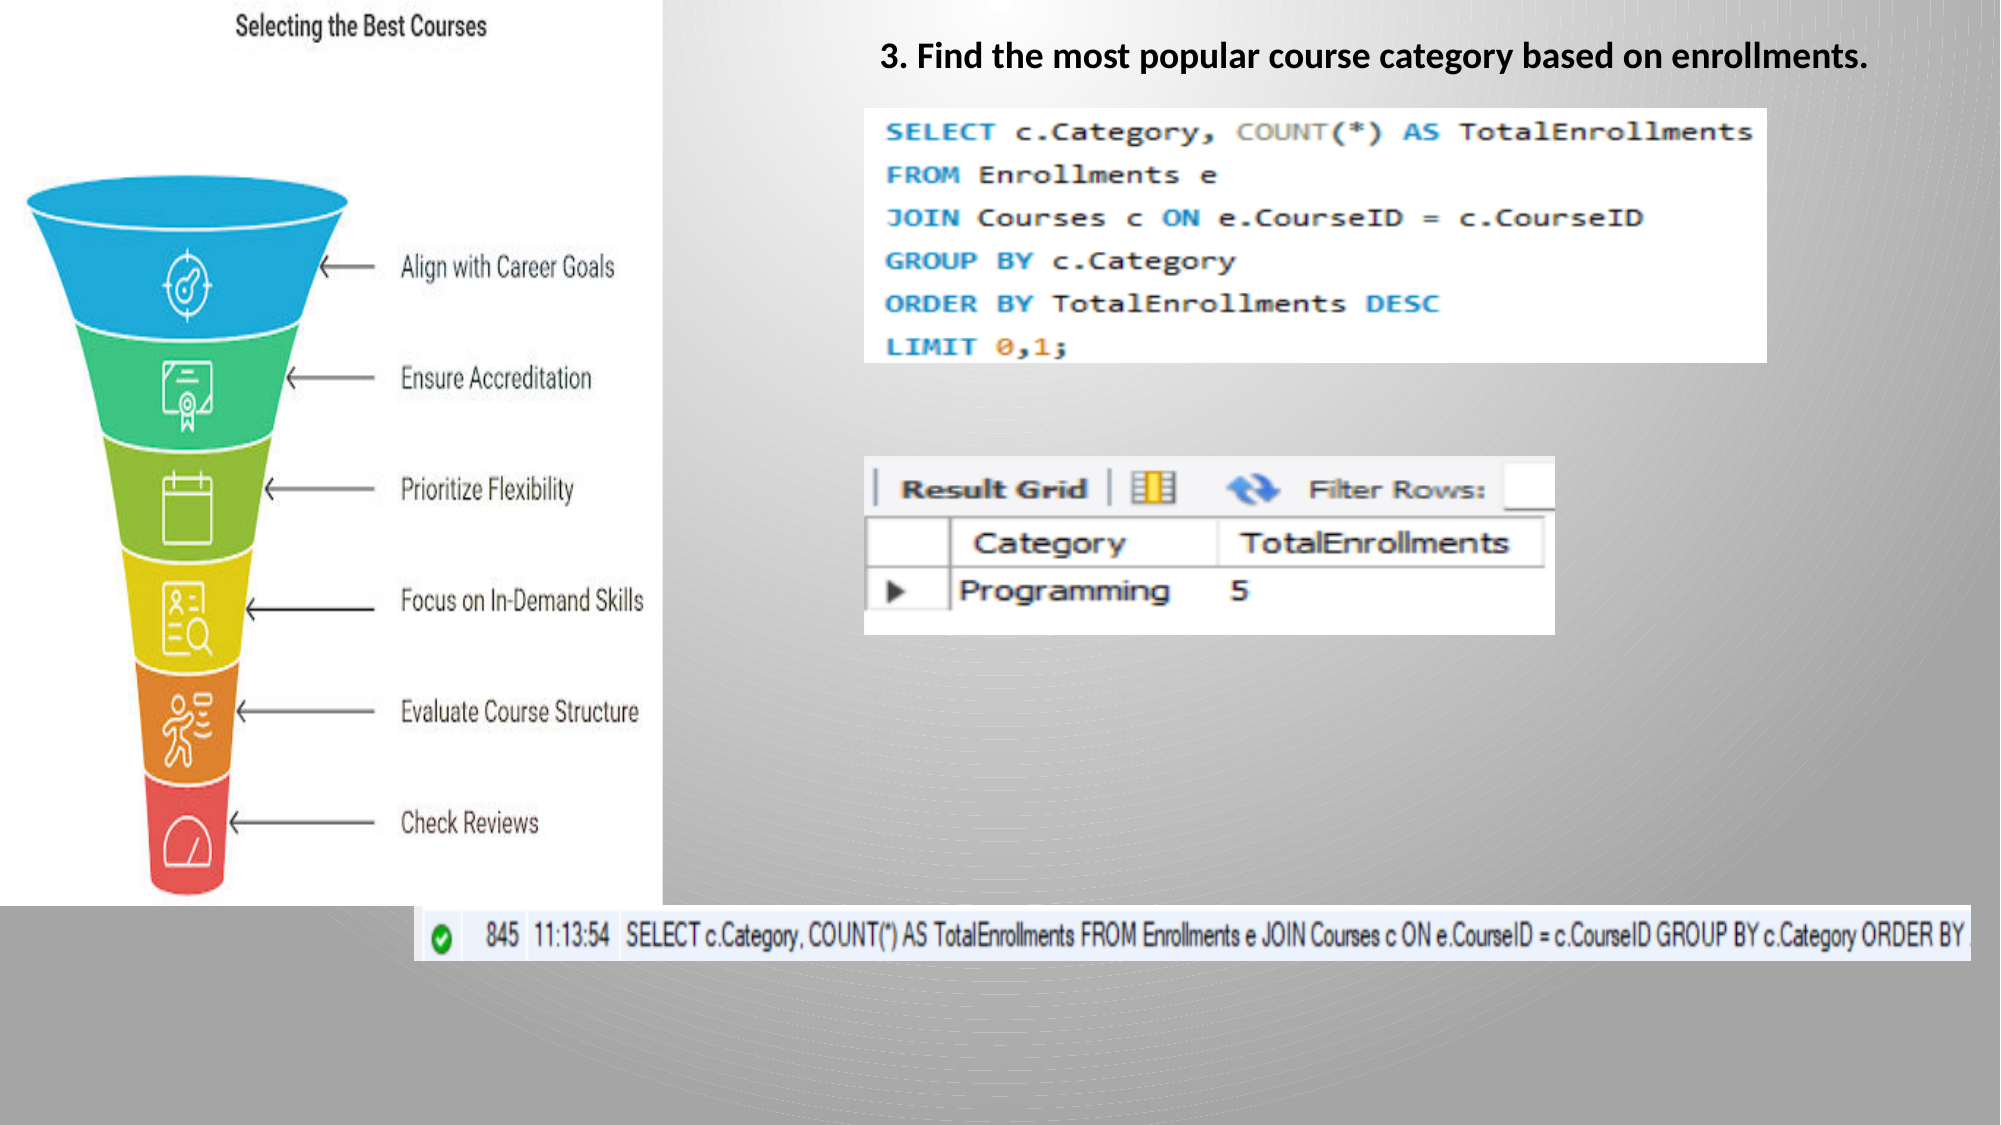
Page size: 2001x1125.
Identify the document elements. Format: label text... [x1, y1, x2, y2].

picture [864, 456, 1555, 635]
list 3. Find the most popular course category based on enrollments. [864, 29, 2000, 109]
picture [0, 0, 1971, 962]
picture [864, 108, 1768, 363]
